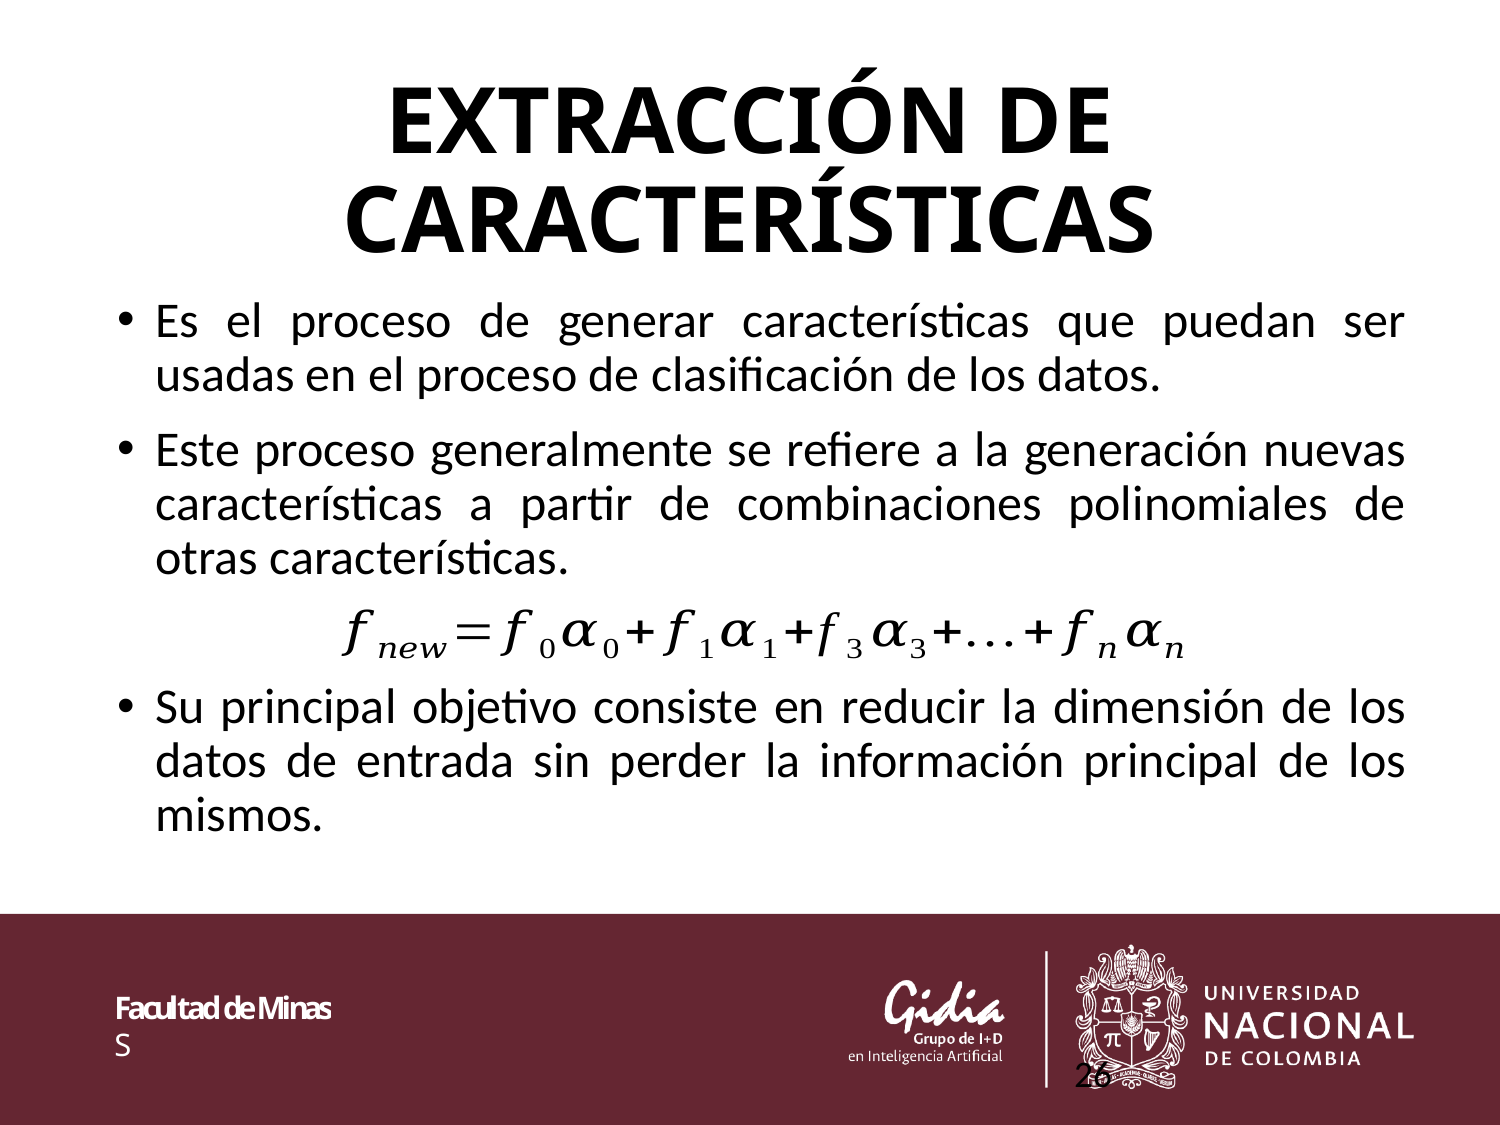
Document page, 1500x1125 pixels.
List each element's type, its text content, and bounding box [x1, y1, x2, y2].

list Es el proceso de generar características que puedan ser usadas en el proceso de clasificación de los datos. Este proceso generalmente se refiere a la generación nuevas características a partir de combinaciones polinomiales de otras características. Su principal objetivo consiste en reducir la dimensión de los datos de entrada sin perder la información principal de los mismos. [103, 287, 1422, 710]
title EXTRACCIÓN DE CARACTERÍSTICAS [103, 67, 1397, 188]
slide_number 26 [1059, 1042, 1397, 1103]
picture [773, 933, 1493, 1105]
